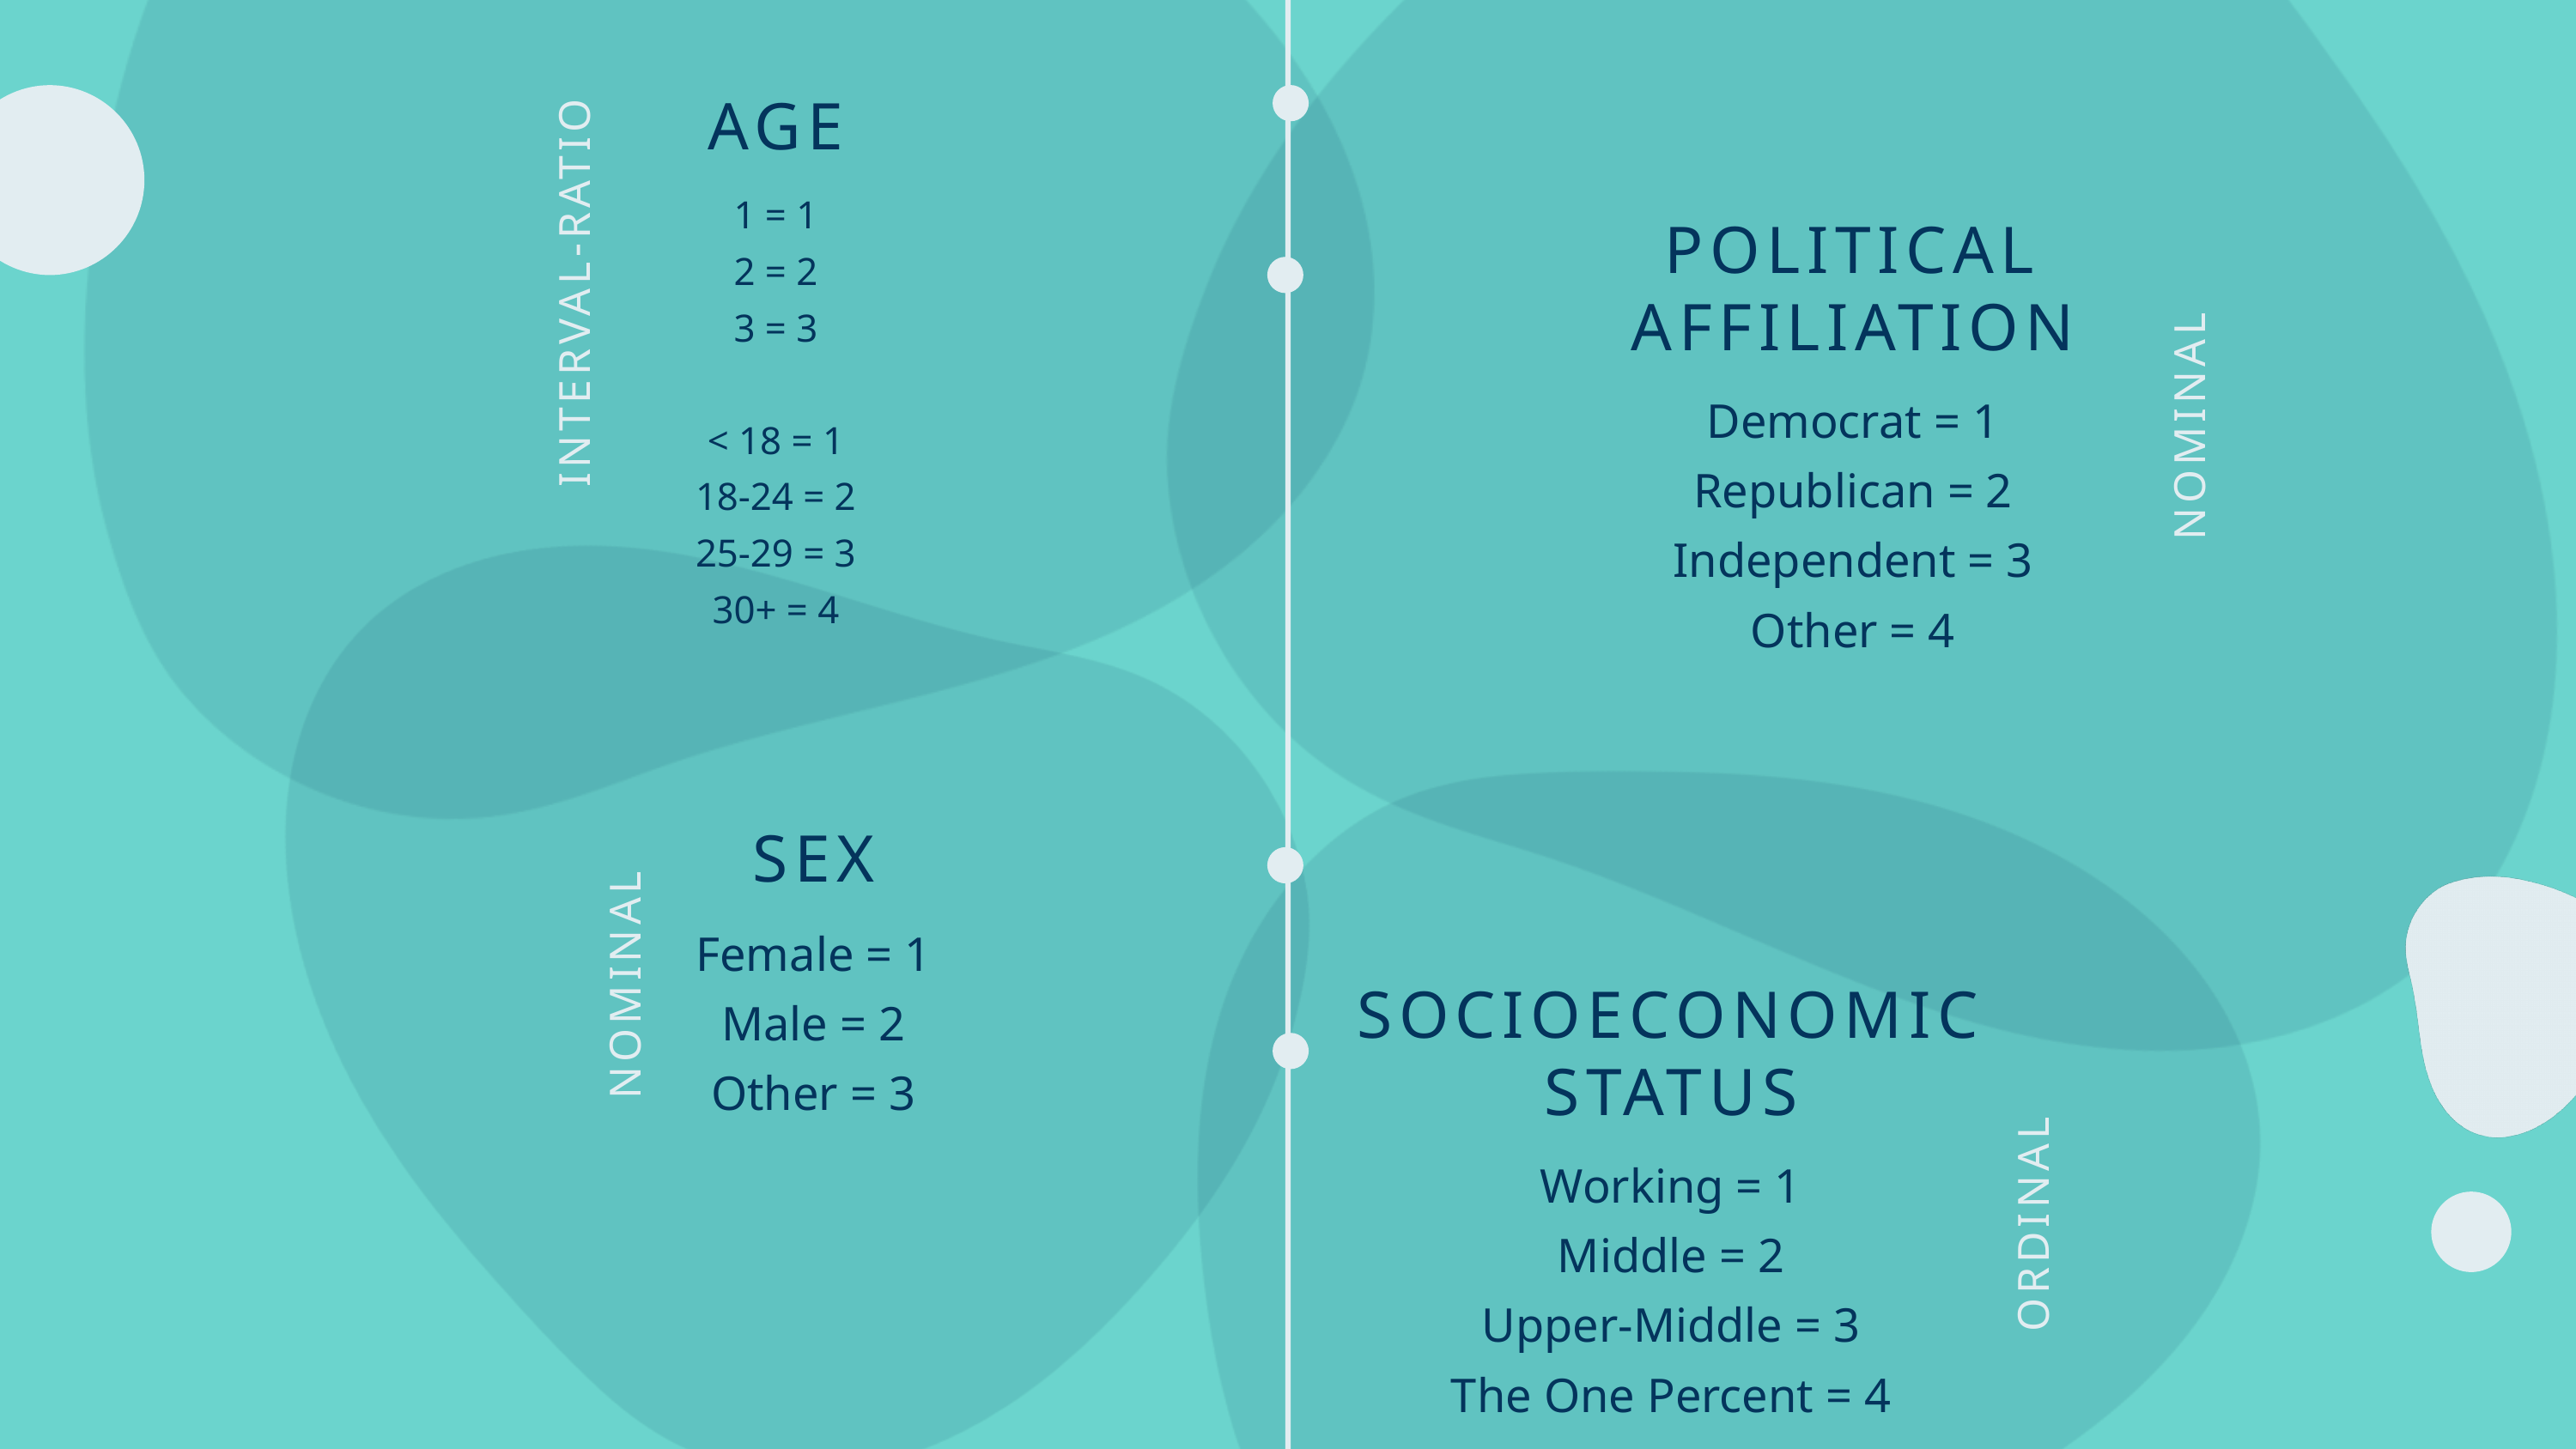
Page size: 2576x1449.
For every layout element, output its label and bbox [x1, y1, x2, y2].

text_box [0, 84, 145, 276]
text_box [1308, 973, 2034, 1410]
text_box [413, 84, 1139, 615]
text_box [1267, 846, 1304, 884]
text_box [1272, 84, 1309, 122]
text_box [2430, 1191, 2512, 1273]
picture [39, 0, 2576, 1449]
text_box [1267, 256, 1304, 294]
text_box [1272, 1032, 1309, 1070]
text_box [451, 817, 1176, 1110]
text_box [1490, 209, 2216, 645]
